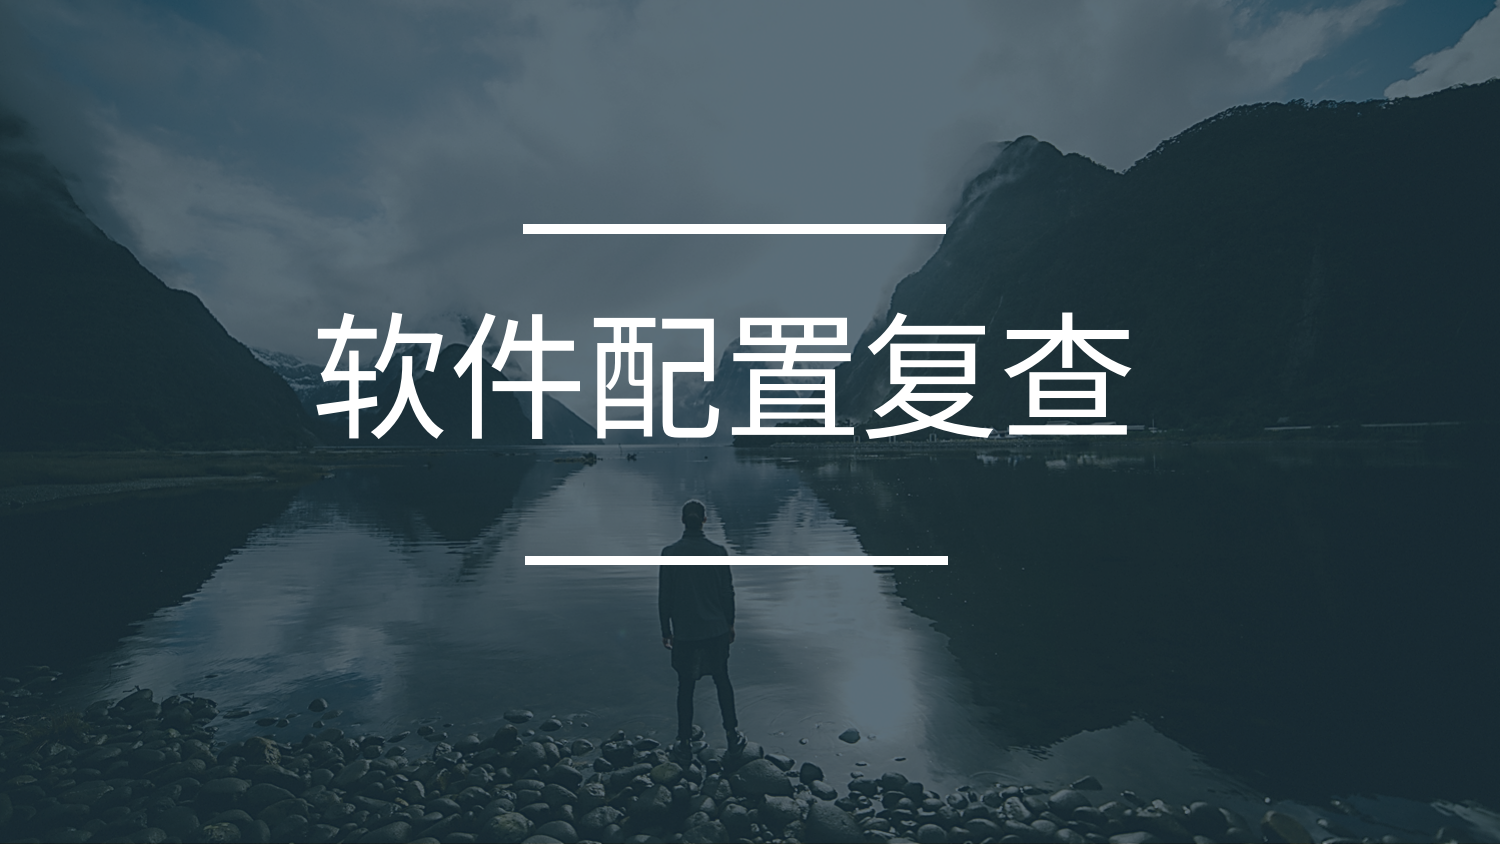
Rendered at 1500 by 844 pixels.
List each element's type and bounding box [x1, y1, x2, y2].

text_box [0, 0, 1500, 844]
